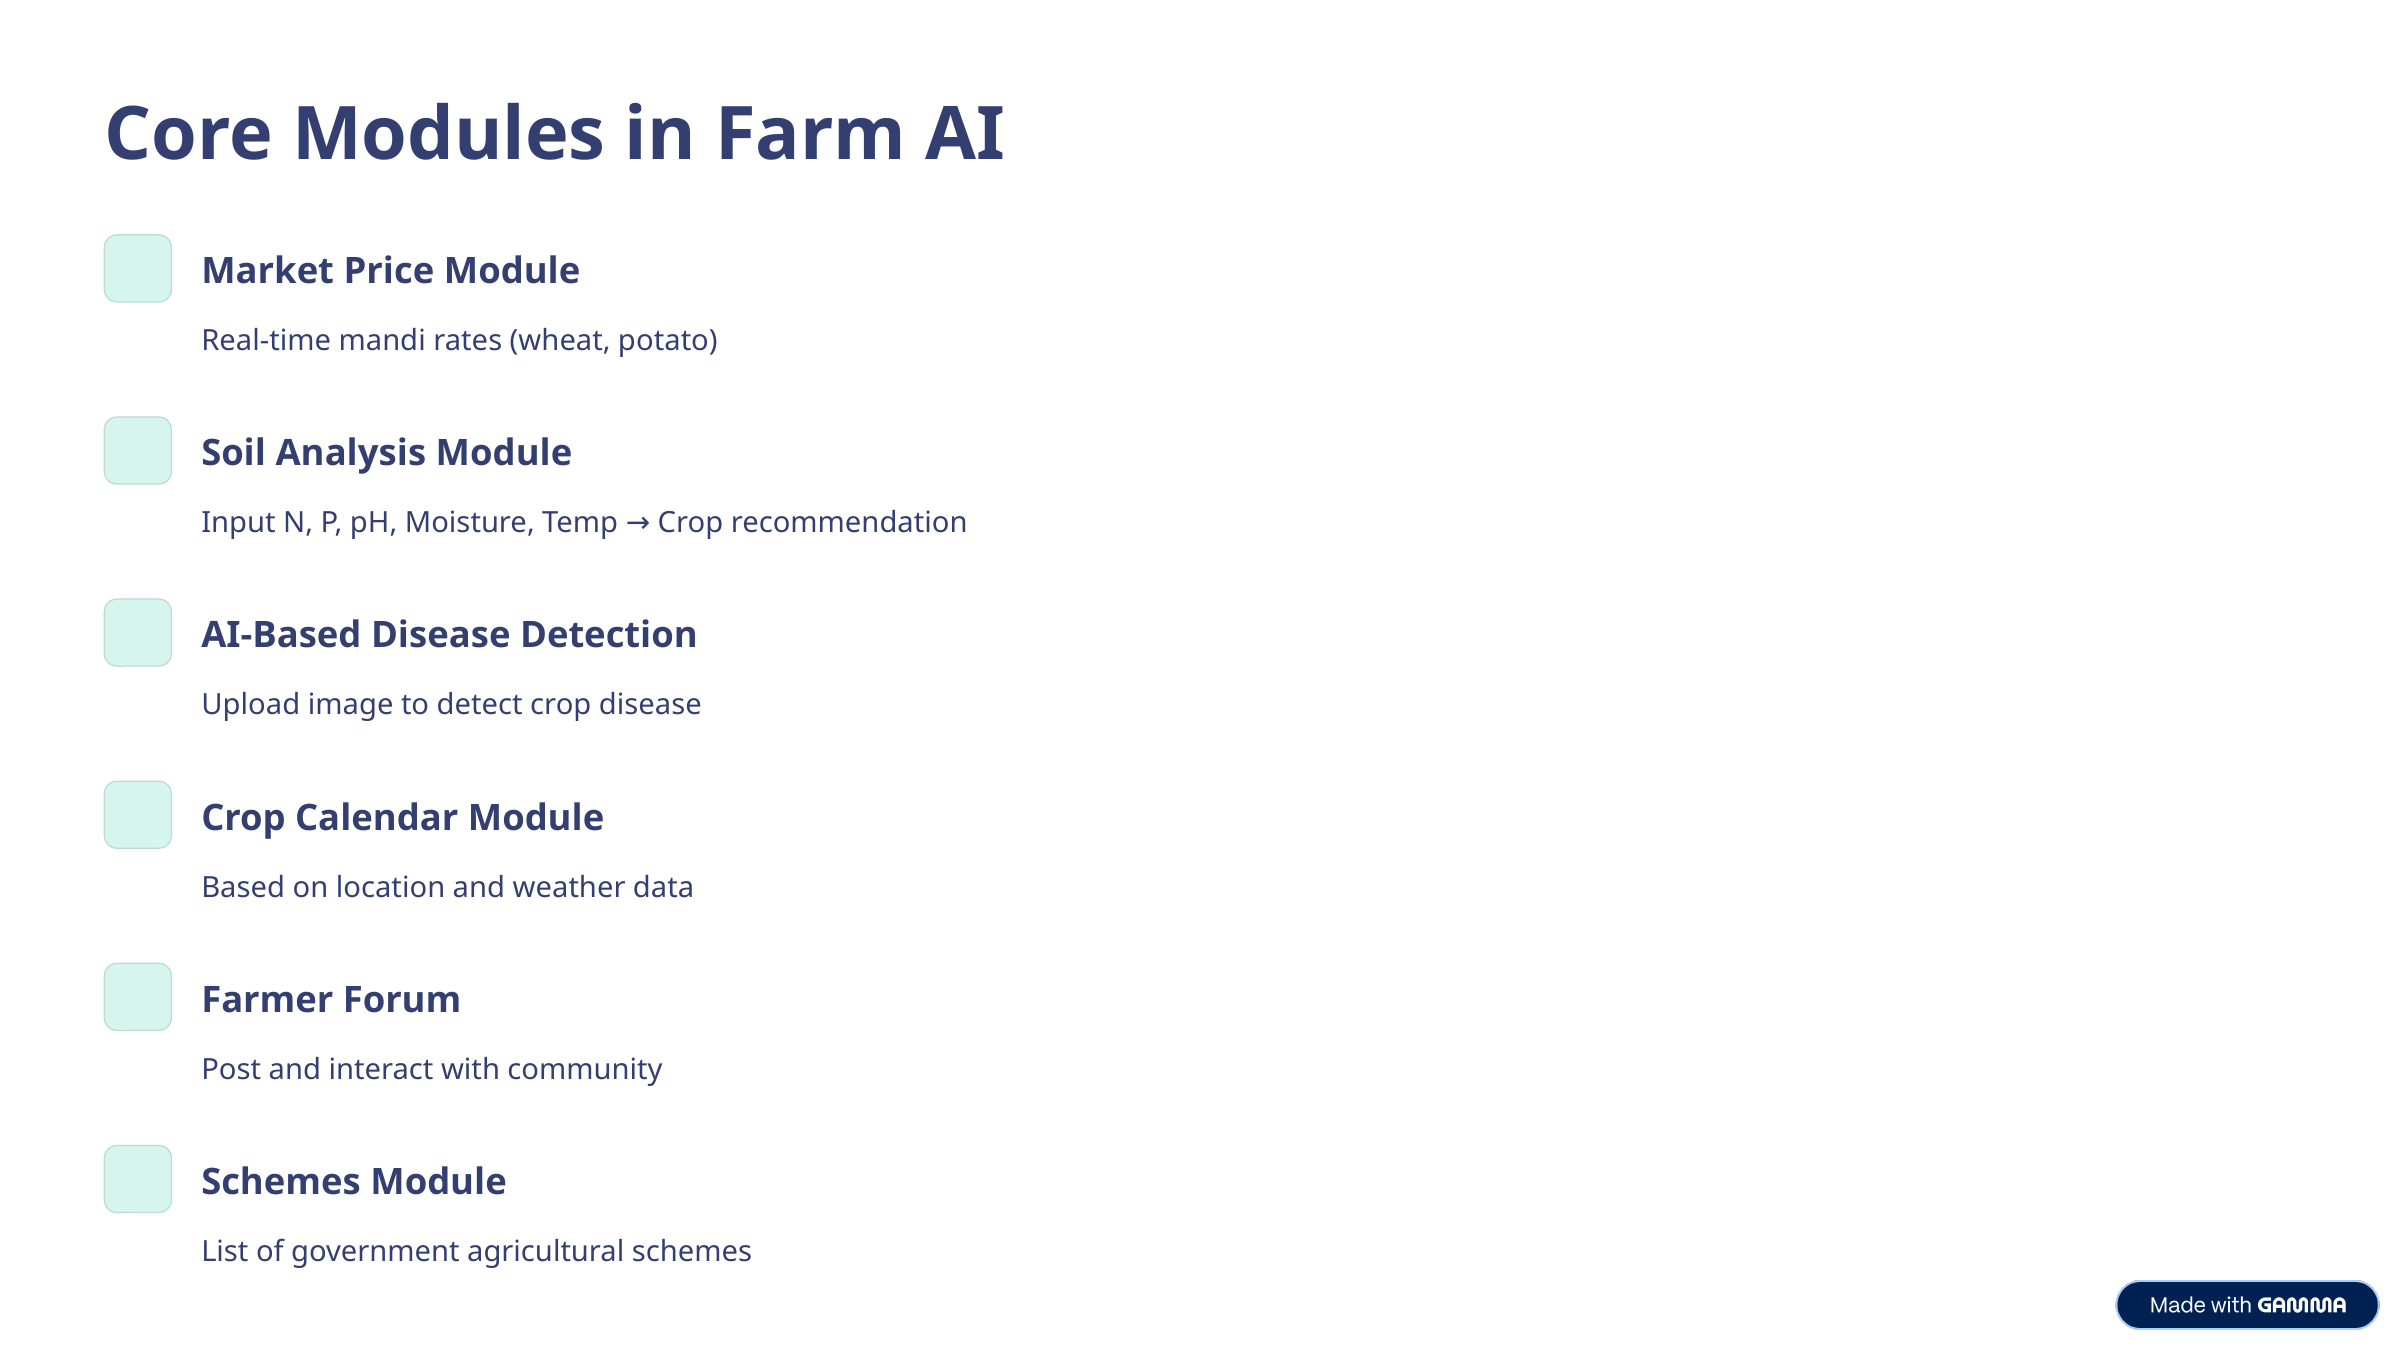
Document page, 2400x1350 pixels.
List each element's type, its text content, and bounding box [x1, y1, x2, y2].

picture [2106, 1271, 2389, 1339]
text_box Post and interact with community [201, 1038, 2296, 1086]
text_box Soil Analysis Module [201, 427, 681, 474]
text_box Farmer Forum [201, 973, 575, 1021]
text_box [104, 416, 172, 485]
text_box AI-Based Disease Detection [201, 609, 851, 656]
text_box [104, 963, 172, 1031]
text_box [104, 599, 172, 667]
text_box [104, 1145, 172, 1213]
text_box Market Price Module [201, 245, 686, 292]
text_box List of government agricultural schemes [201, 1220, 2296, 1268]
text_box Input N, P, pH, Moisture, Temp → Crop recommendation [201, 491, 2296, 540]
text_box Schemes Module [201, 1155, 602, 1203]
text_box Core Modules in Farm AI [104, 82, 1233, 176]
text_box Based on location and weather data [201, 855, 2296, 904]
text_box [104, 781, 172, 849]
text_box Upload image to detect crop disease [201, 673, 2296, 722]
text_box Real-time mandi rates (wheat, potato) [201, 309, 2296, 358]
text_box Crop Calendar Module [201, 791, 724, 839]
text_box [104, 234, 172, 302]
